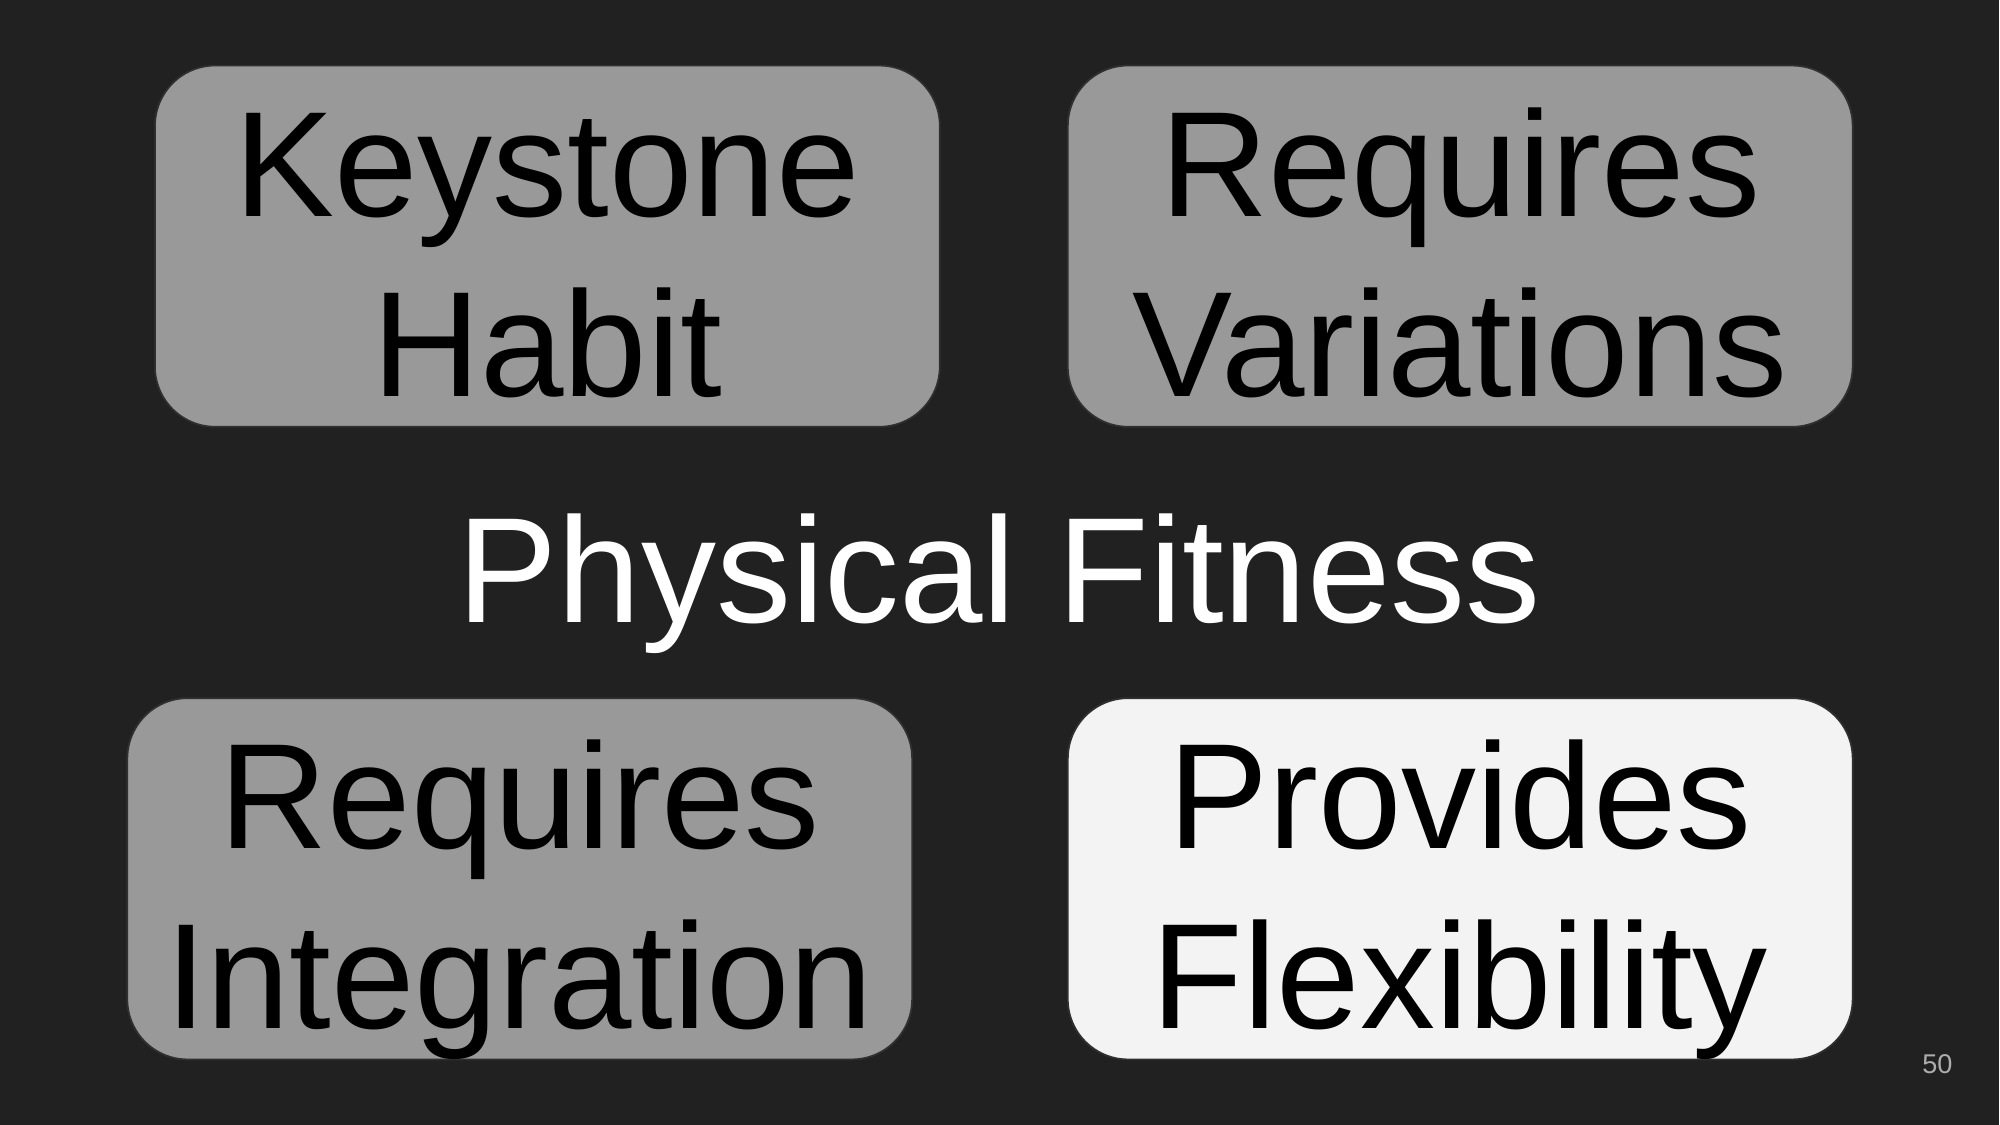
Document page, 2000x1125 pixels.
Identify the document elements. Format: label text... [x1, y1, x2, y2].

text_box Requires Variations [1067, 65, 1853, 427]
text_box Requires Integration [127, 698, 913, 1060]
text_box Keystone Habit [155, 65, 940, 427]
title Physical Fitness [68, 470, 1932, 655]
slide_number ‹#› [1852, 1019, 1973, 1106]
text_box Provides Flexibility [1067, 698, 1853, 1060]
